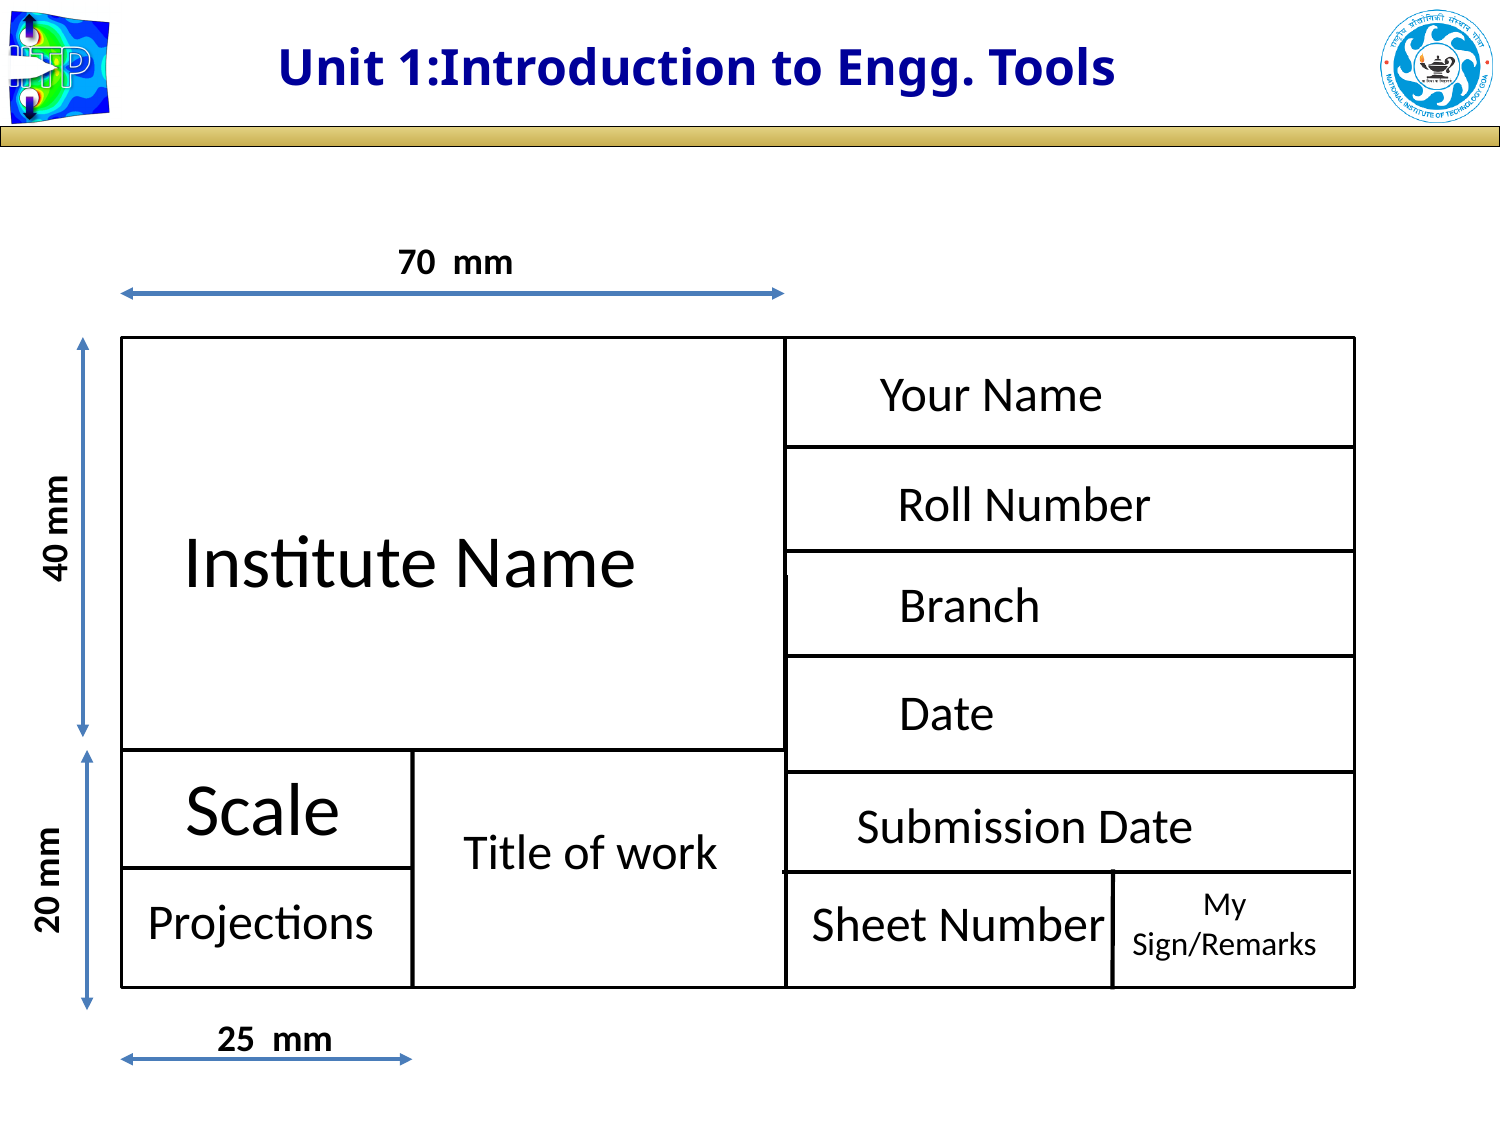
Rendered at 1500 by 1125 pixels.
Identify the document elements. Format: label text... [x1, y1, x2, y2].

text_box [785, 337, 1355, 445]
text_box Branch [884, 565, 1176, 641]
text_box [120, 749, 413, 870]
text_box Title of work [448, 811, 741, 887]
text_box [121, 337, 784, 748]
text_box 40 mm [22, 458, 78, 598]
text_box Your Name [865, 354, 1157, 430]
text_box [790, 777, 1355, 988]
text_box Roll Number [882, 464, 1175, 540]
text_box [790, 662, 1355, 770]
text_box [789, 452, 1355, 654]
picture [1379, 9, 1493, 123]
text_box My Sign/Remarks [1118, 881, 1343, 970]
text_box [0, 126, 1500, 147]
text_box Date [884, 672, 1176, 748]
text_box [13, 749, 88, 1011]
text_box 70 mm [382, 229, 559, 290]
text_box Submission Date [841, 785, 1309, 861]
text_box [120, 873, 413, 1068]
text_box Unit 1:Introduction to Engg. Tools [262, 27, 1307, 104]
picture [1, 1, 122, 130]
text_box Institute Name [168, 505, 657, 611]
text_box [416, 759, 781, 988]
text_box Sheet Number [796, 884, 1106, 960]
